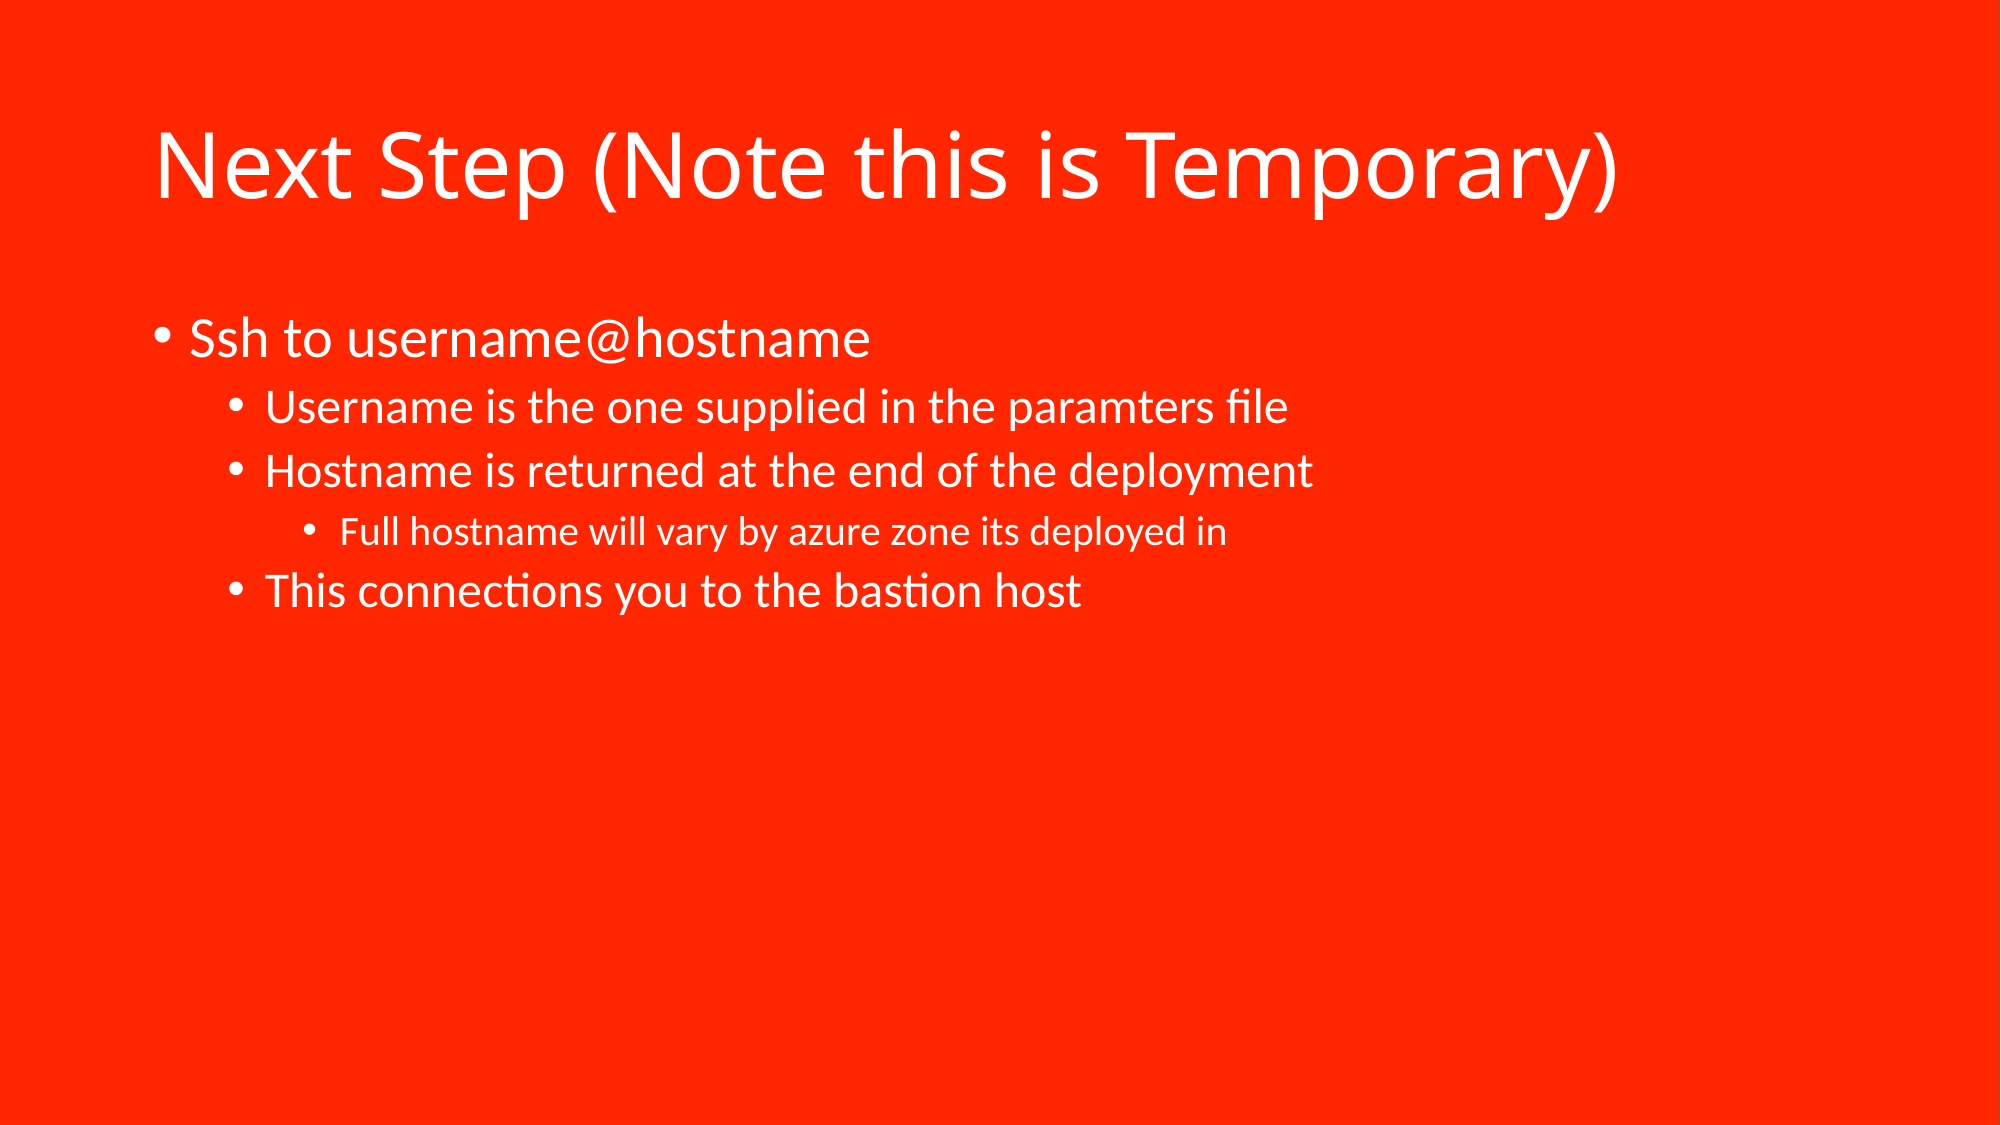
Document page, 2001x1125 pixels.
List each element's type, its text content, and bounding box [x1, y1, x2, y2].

title Next Step (Note this is Temporary) [137, 59, 1863, 278]
list Ssh to username@hostname Username is the one supplied in the paramters file Hostname is returned at the end of the deployment Full hostname will vary by azure zone its deployed in This connections you to the bastion host [137, 299, 1863, 1014]
